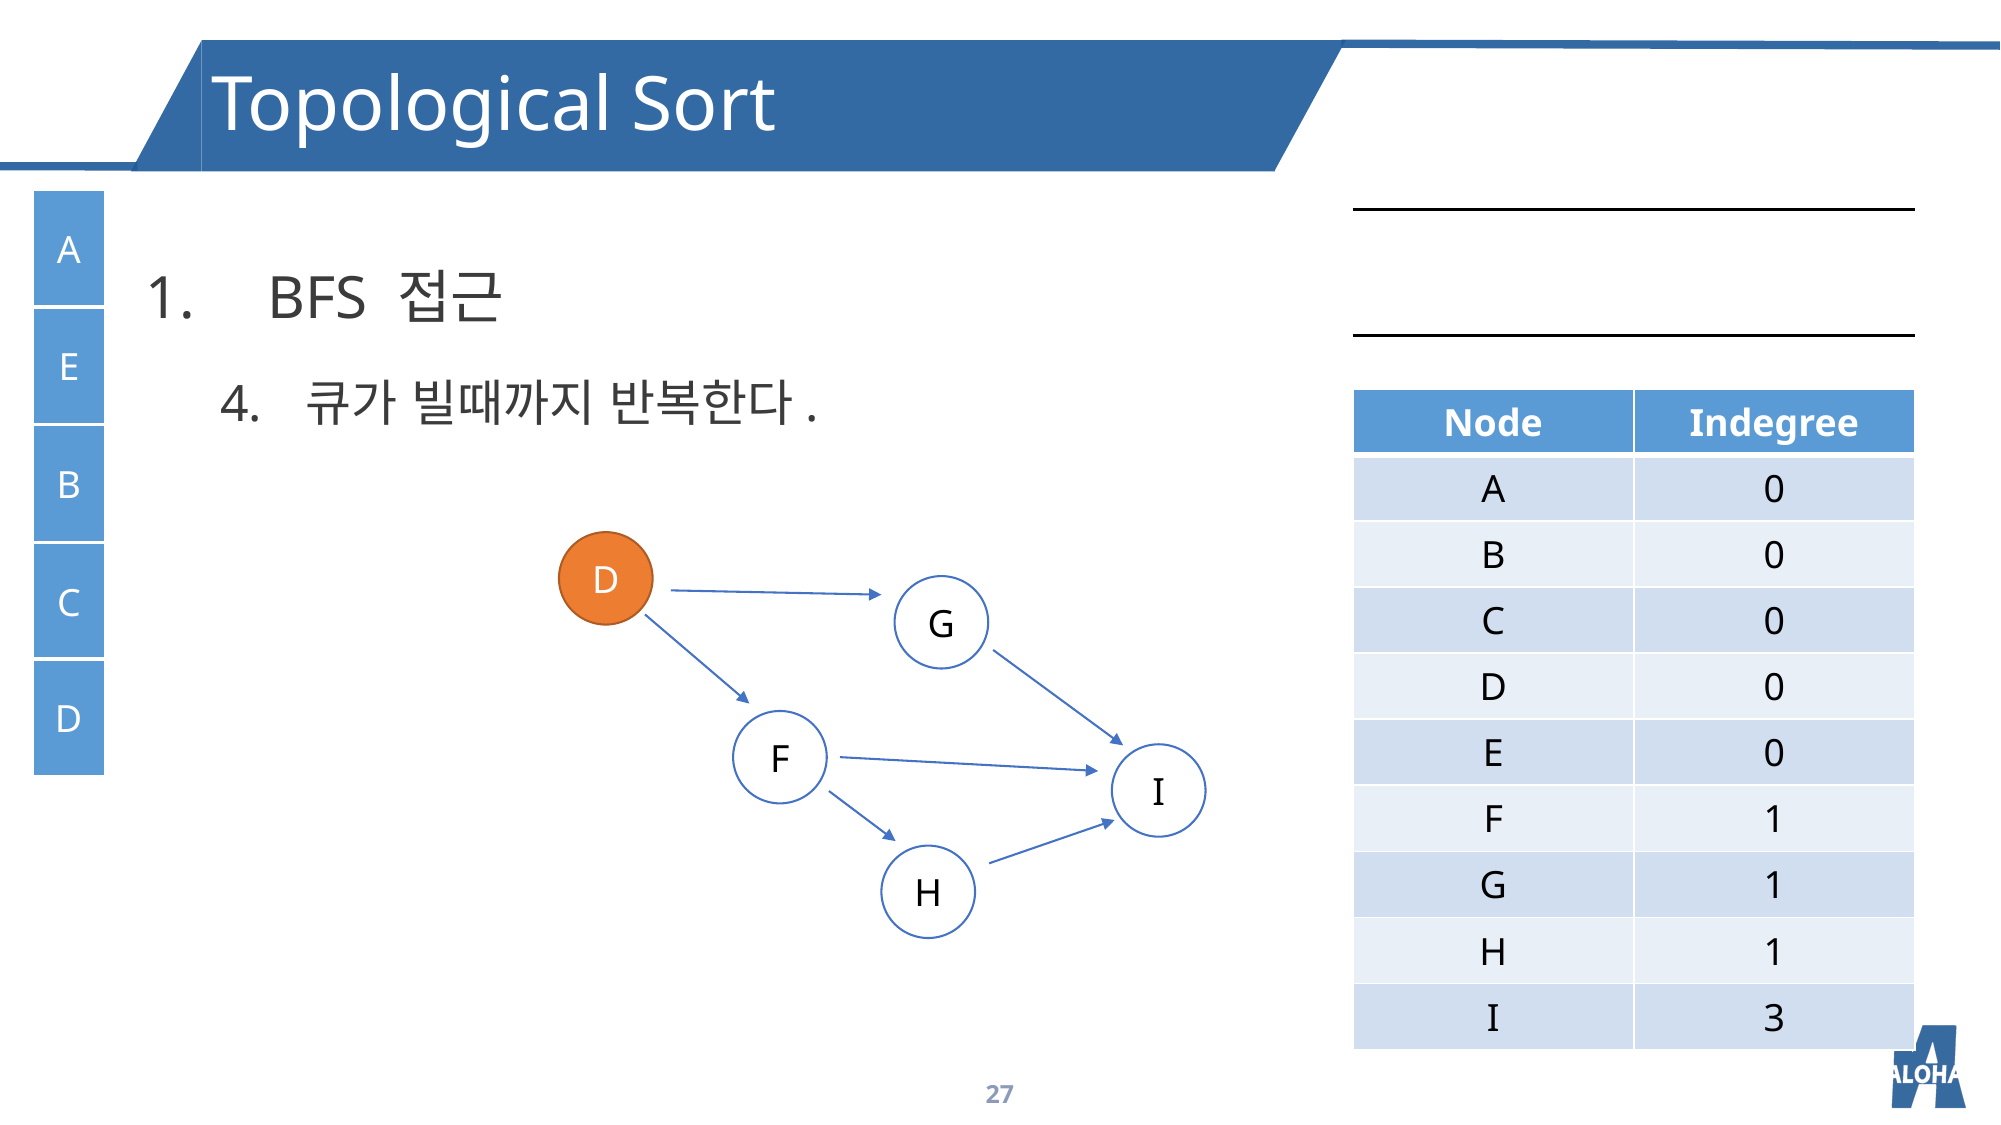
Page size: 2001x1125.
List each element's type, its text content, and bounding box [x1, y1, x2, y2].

table_cell 0 [1635, 654, 1914, 718]
table_cell 0 [1635, 458, 1914, 520]
slide_number 27 [774, 1065, 1225, 1125]
table_cell H [1354, 918, 1633, 983]
table_cell B [1354, 522, 1633, 586]
table_cell 0 [1635, 522, 1914, 586]
table_cell 1 [1635, 852, 1914, 917]
table_cell F [1354, 786, 1633, 851]
text_box C [30, 544, 107, 657]
table_cell C [1354, 588, 1633, 652]
table_cell 1 [1635, 918, 1914, 983]
picture [1853, 1006, 2000, 1125]
table_cell E [1354, 720, 1633, 784]
table_cell D [1354, 654, 1633, 718]
table_cell A [1354, 458, 1633, 520]
table_cell 0 [1635, 720, 1914, 784]
table_header Indegree [1635, 390, 1914, 452]
table_cell I [1354, 984, 1633, 1049]
table_header Node [1354, 390, 1633, 452]
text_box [1352, 209, 1915, 336]
text_box B [30, 426, 107, 544]
table_cell 0 [1635, 588, 1914, 652]
list Topological Sort [196, 45, 1270, 168]
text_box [558, 532, 1206, 939]
table_cell 3 [1635, 984, 1914, 1049]
table_cell G [1354, 852, 1633, 917]
text_box A [30, 188, 107, 305]
list BFS 접근 큐가 빌때까지 반복한다. [130, 218, 1854, 1061]
text_box D [30, 657, 107, 778]
text_box E [30, 305, 107, 426]
table_cell 1 [1635, 786, 1914, 851]
